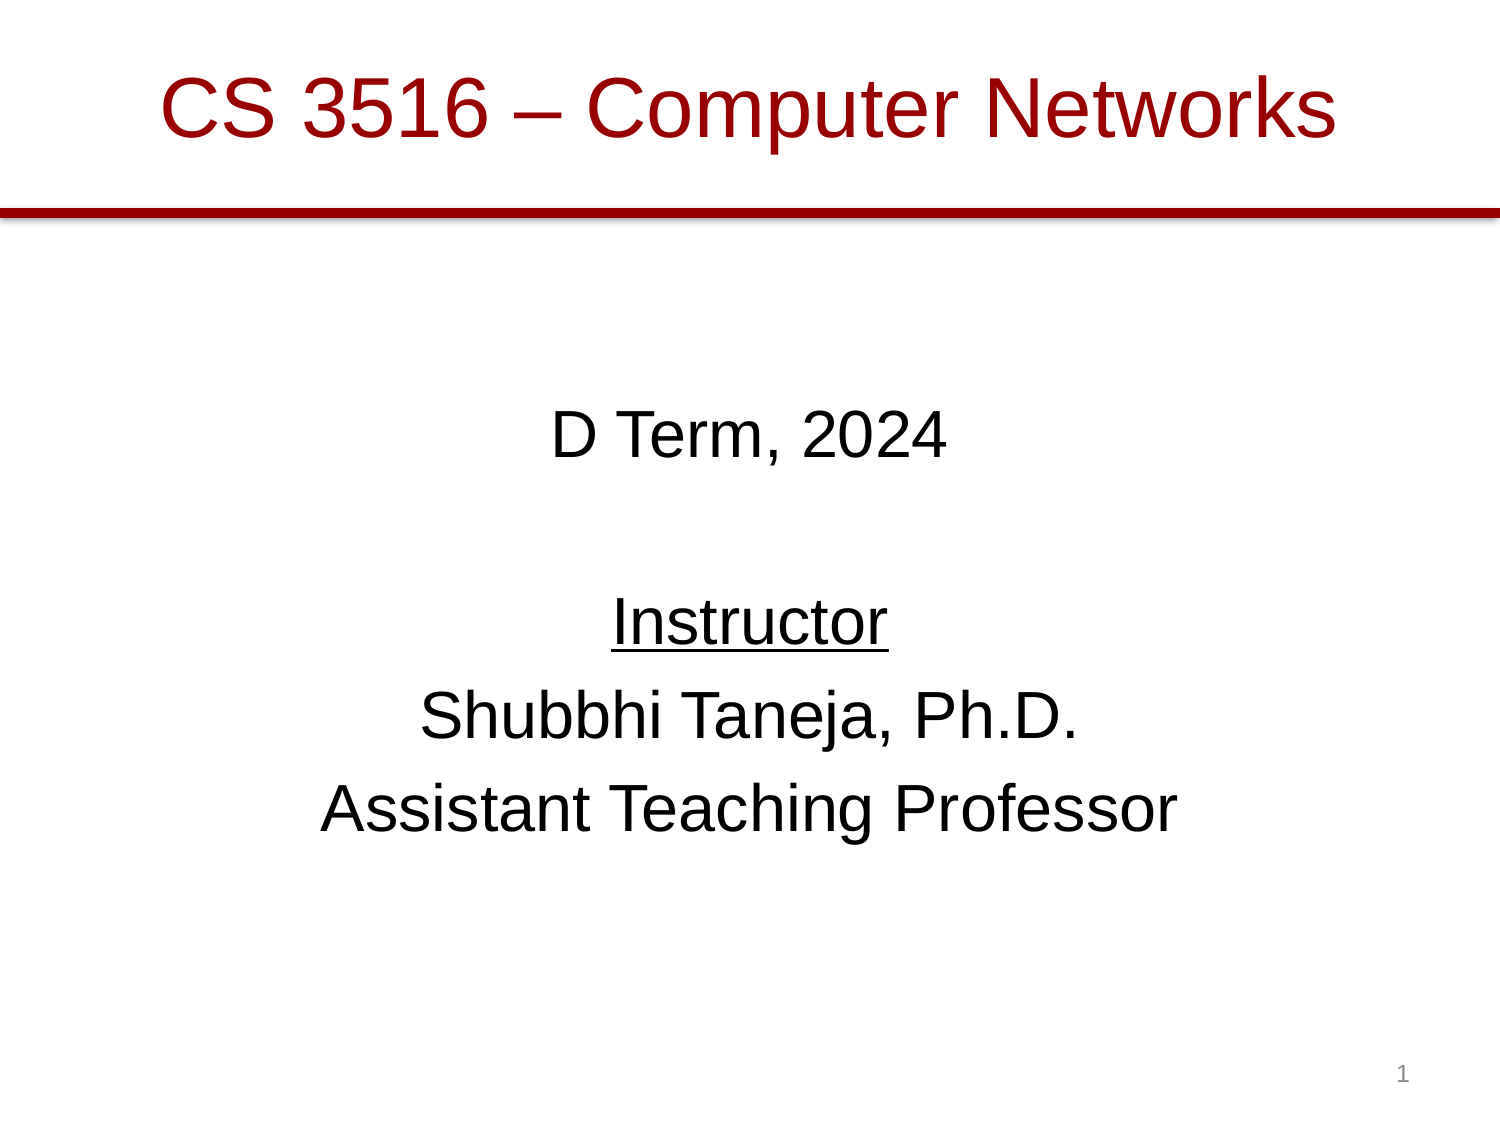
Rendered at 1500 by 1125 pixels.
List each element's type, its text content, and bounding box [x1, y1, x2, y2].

subtitle D Term, 2024 Instructor Shubbhi Taneja, Ph.D. Assistant Teaching Professor [123, 283, 1377, 953]
title CS 3516 – Computer Networks [112, 0, 1388, 207]
slide_number 1 [1074, 1042, 1425, 1103]
